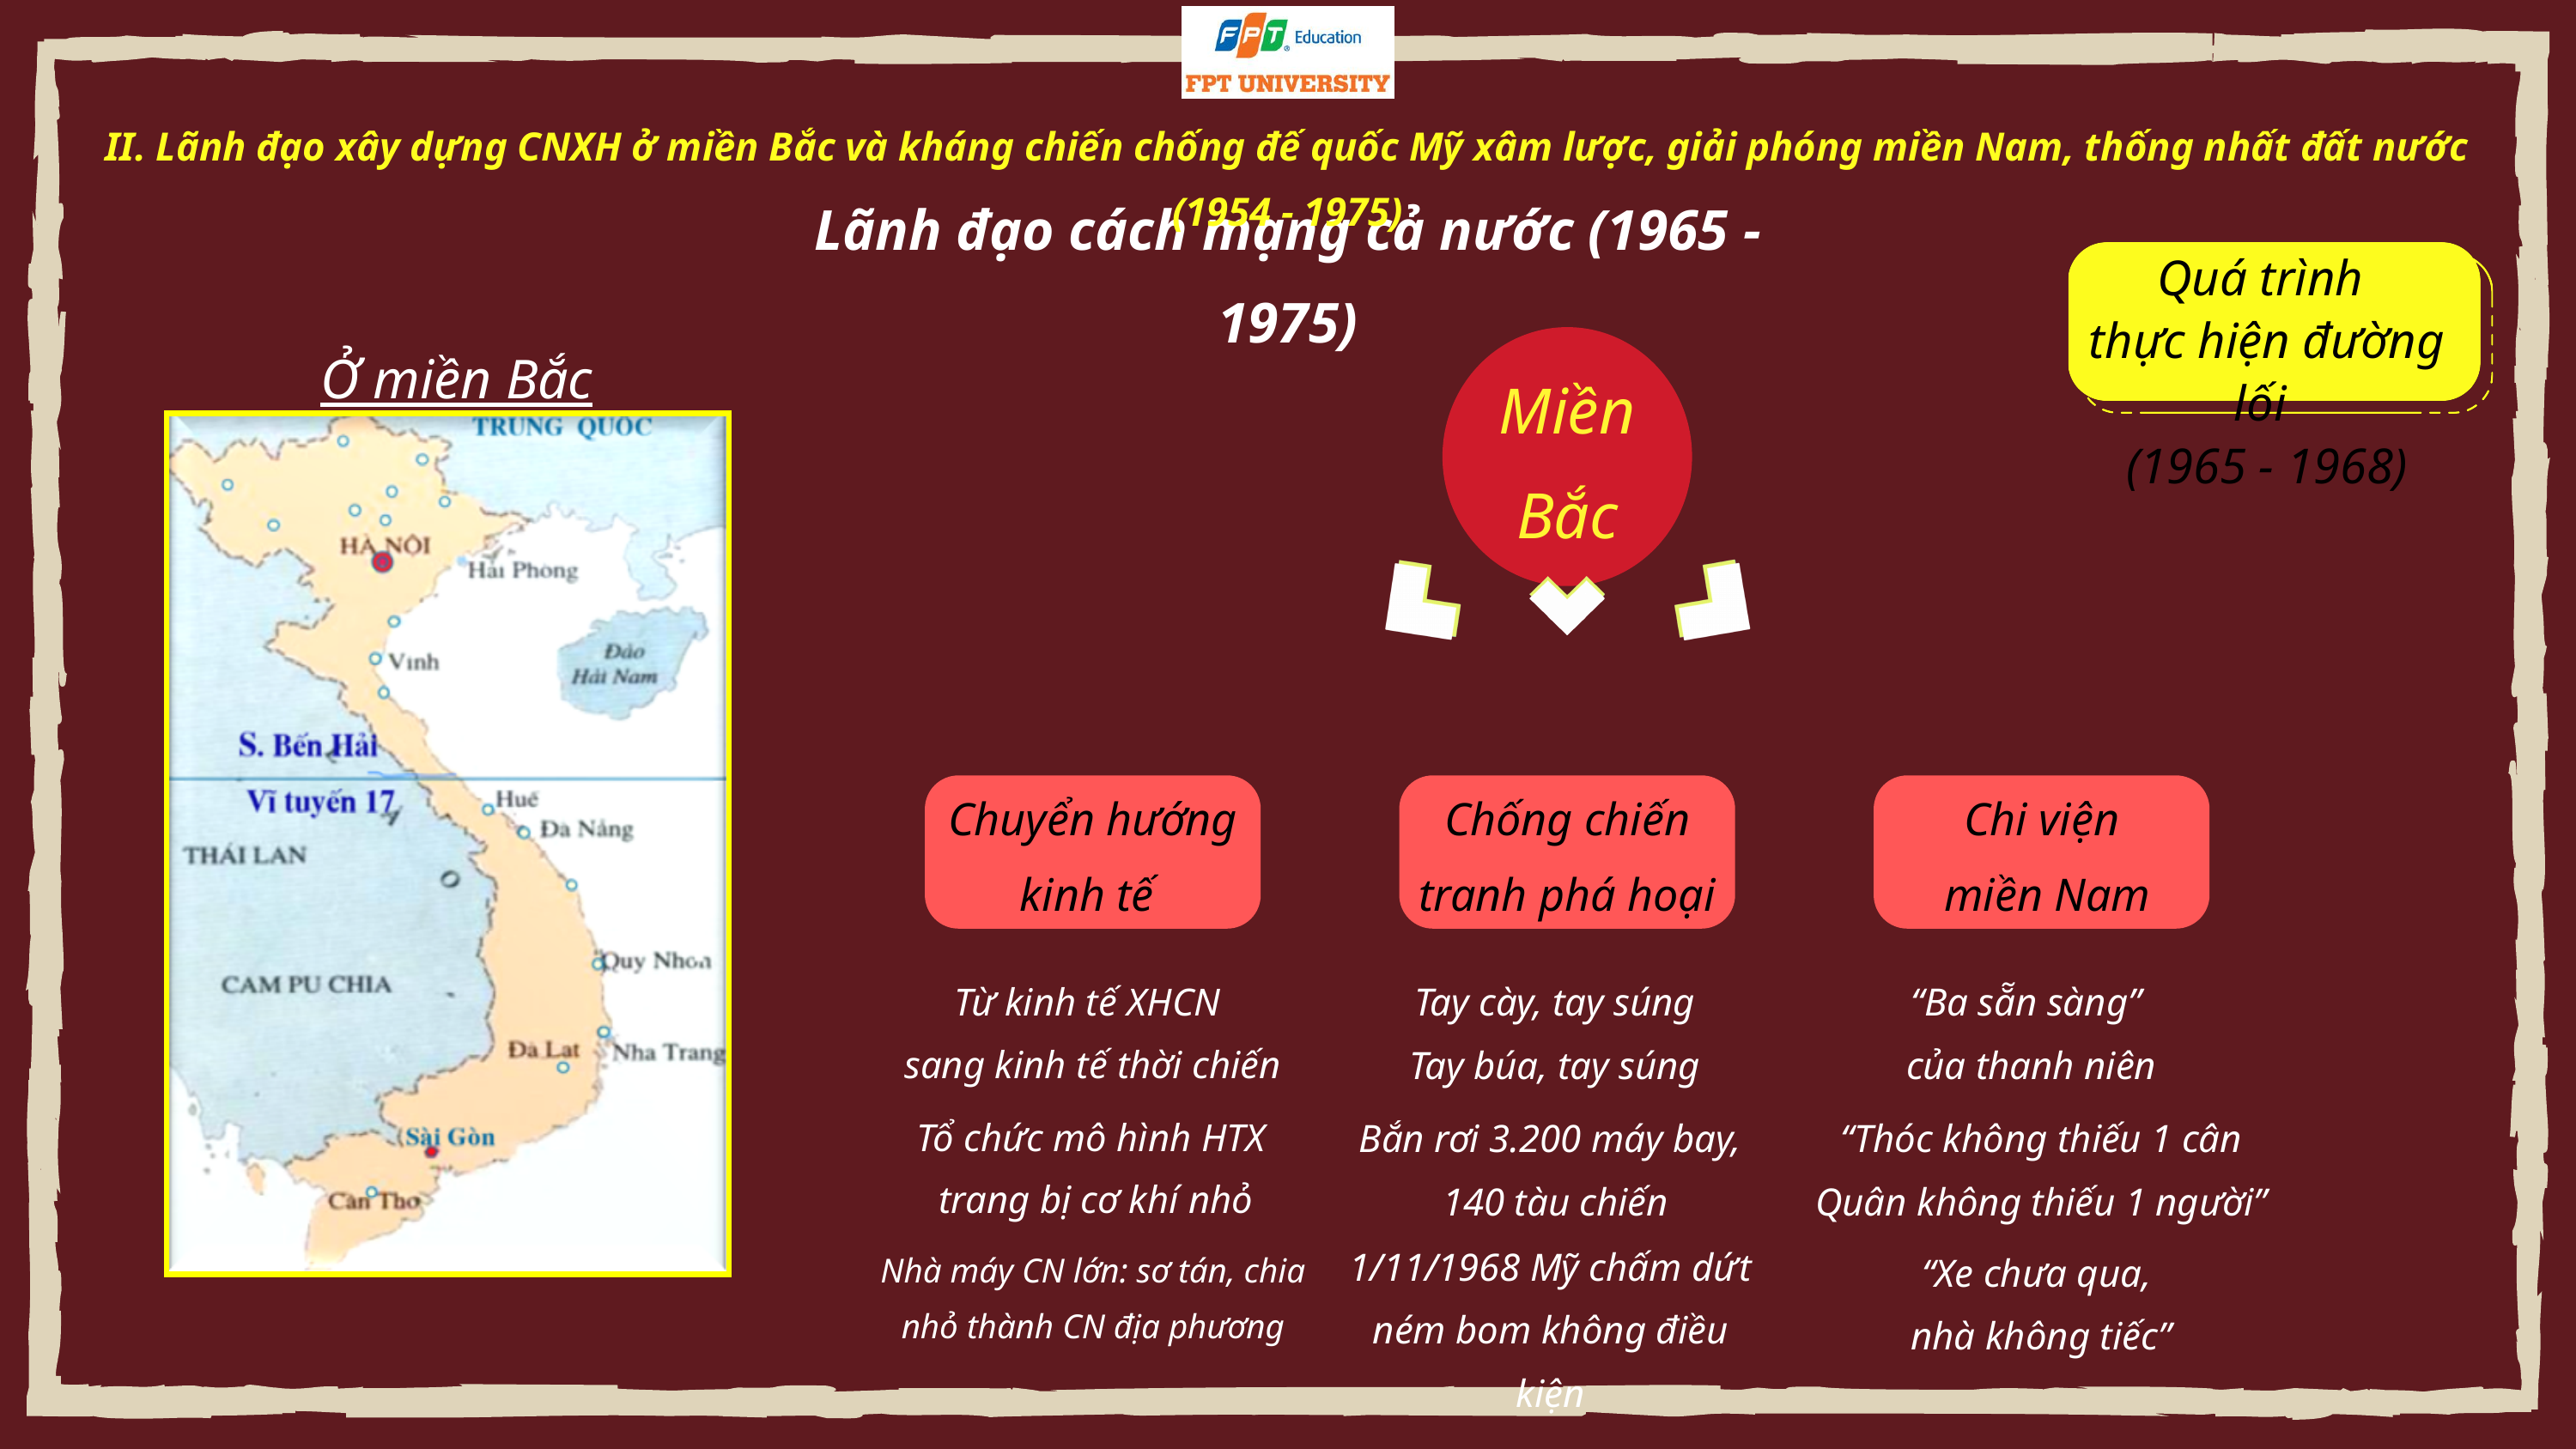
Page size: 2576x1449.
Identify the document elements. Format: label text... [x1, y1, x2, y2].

text_box [1394, 28, 2550, 1420]
picture [1219, 534, 1473, 782]
text_box [1182, 6, 1394, 99]
text_box Tay cày, tay súng Tay búa, tay súng [1346, 961, 1763, 1088]
text_box [26, 31, 1585, 1419]
text_box “Thóc không thiếu 1 cân Quân không thiếu 1 người” [1772, 1096, 2311, 1223]
text_box Ở miền Bắc [128, 318, 786, 409]
picture [1529, 576, 1605, 770]
text_box Nhà máy CN lớn: sơ tán, chia nhỏ thành CN địa phương [874, 1234, 1312, 1345]
text_box Lãnh đạo cách mạng cả nước (1965 - 1975) [785, 234, 1791, 355]
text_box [1873, 761, 2210, 930]
text_box II. Lãnh đạo xây dựng CNXH ở miền Bắc và kháng chiến chống đế quốc Mỹ xâm lược, giải phóng miền Nam, thống nhất đất nước (1954 - 1975) [88, 103, 2487, 234]
text_box “Ba sẵn sàng” của thanh niên [1771, 961, 2293, 1088]
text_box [1399, 761, 1735, 930]
picture [1662, 533, 1917, 781]
text_box Từ kinh tế XHCN sang kinh tế thời chiến [874, 961, 1312, 1086]
text_box “Xe chưa qua, nhà không tiếc” [1772, 1231, 2311, 1358]
text_box [166, 413, 729, 1275]
text_box 1/11/1968 Mỹ chấm dứt ném bom không điều kiện [1342, 1225, 1759, 1415]
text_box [1442, 326, 1692, 586]
text_box Tổ chức mô hình HTX trang bị cơ khí nhỏ [872, 1096, 1310, 1222]
text_box Bắn rơi 3.200 máy bay, 140 tàu chiến [1342, 1096, 1759, 1223]
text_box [2068, 242, 2494, 429]
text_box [924, 761, 1261, 930]
